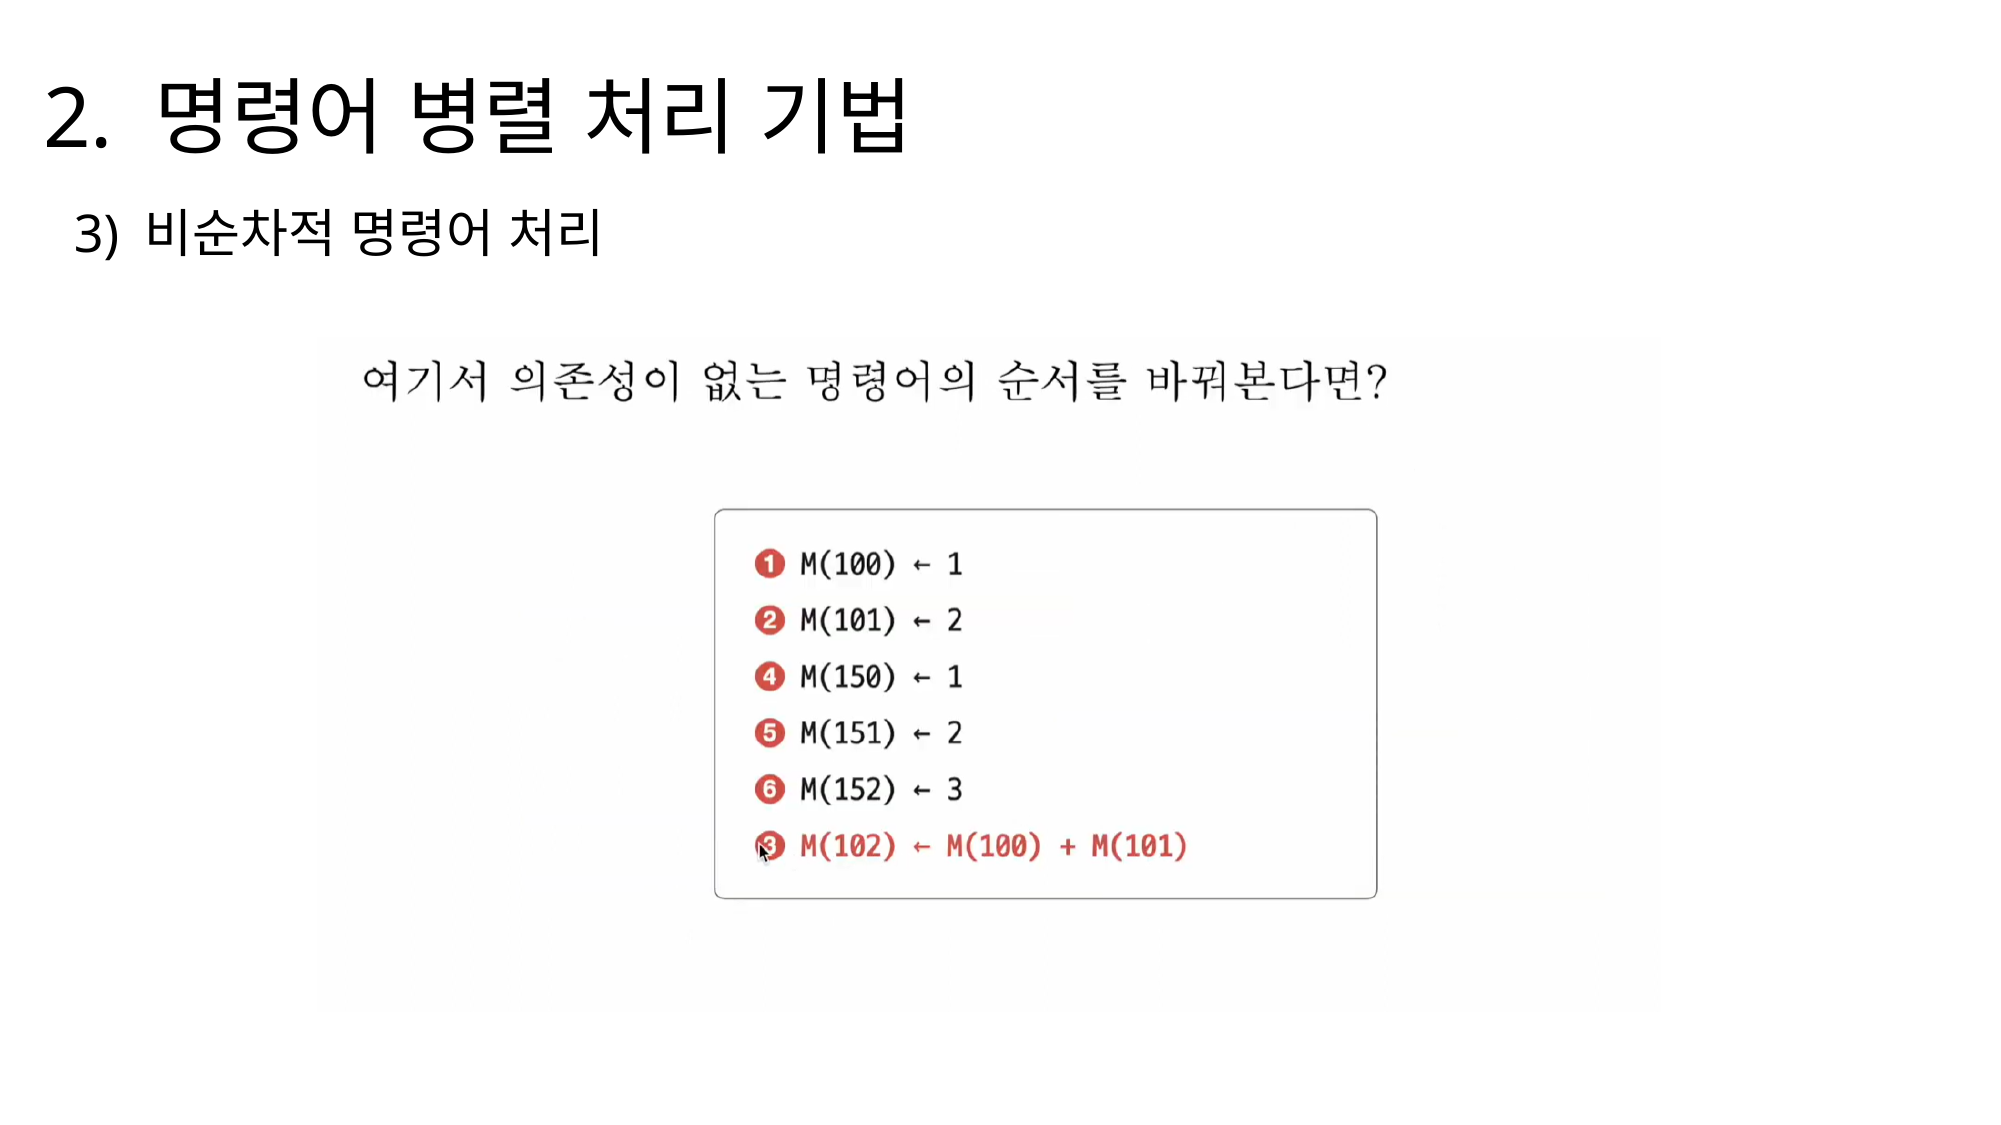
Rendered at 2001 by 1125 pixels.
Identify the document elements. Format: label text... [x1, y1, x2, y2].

title 2. 명령어 병렬 처리 기법 [28, 12, 1754, 194]
list 3) 비순차적 명령어 처리 [28, 194, 1754, 909]
picture [316, 337, 1662, 1013]
